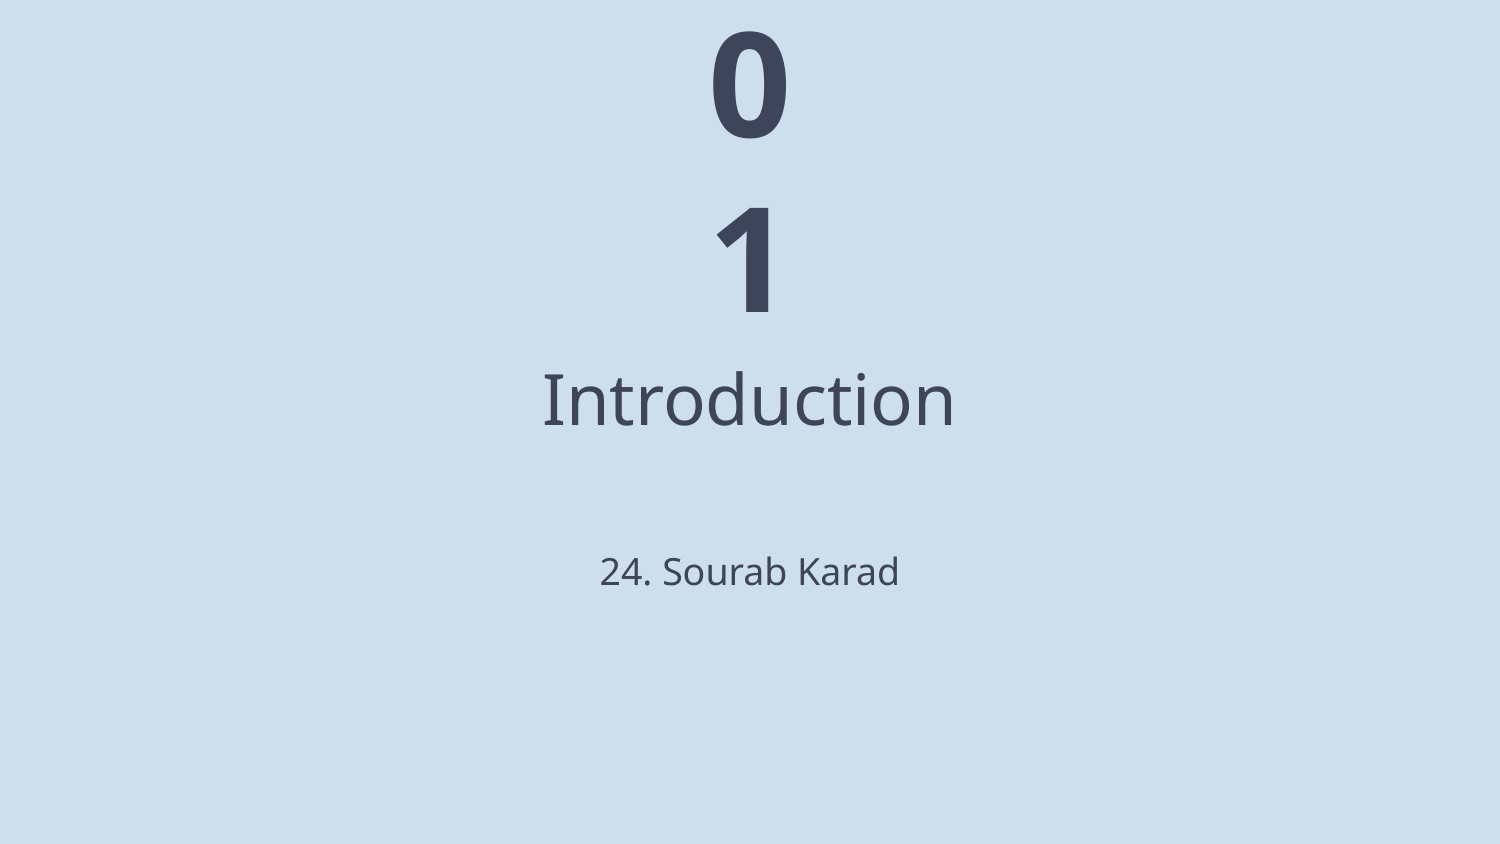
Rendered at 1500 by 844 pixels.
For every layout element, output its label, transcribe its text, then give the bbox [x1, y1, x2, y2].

title 01 [652, 162, 848, 357]
title Introduction [431, 339, 1069, 555]
subtitle 24. Sourab Karad [501, 533, 999, 638]
